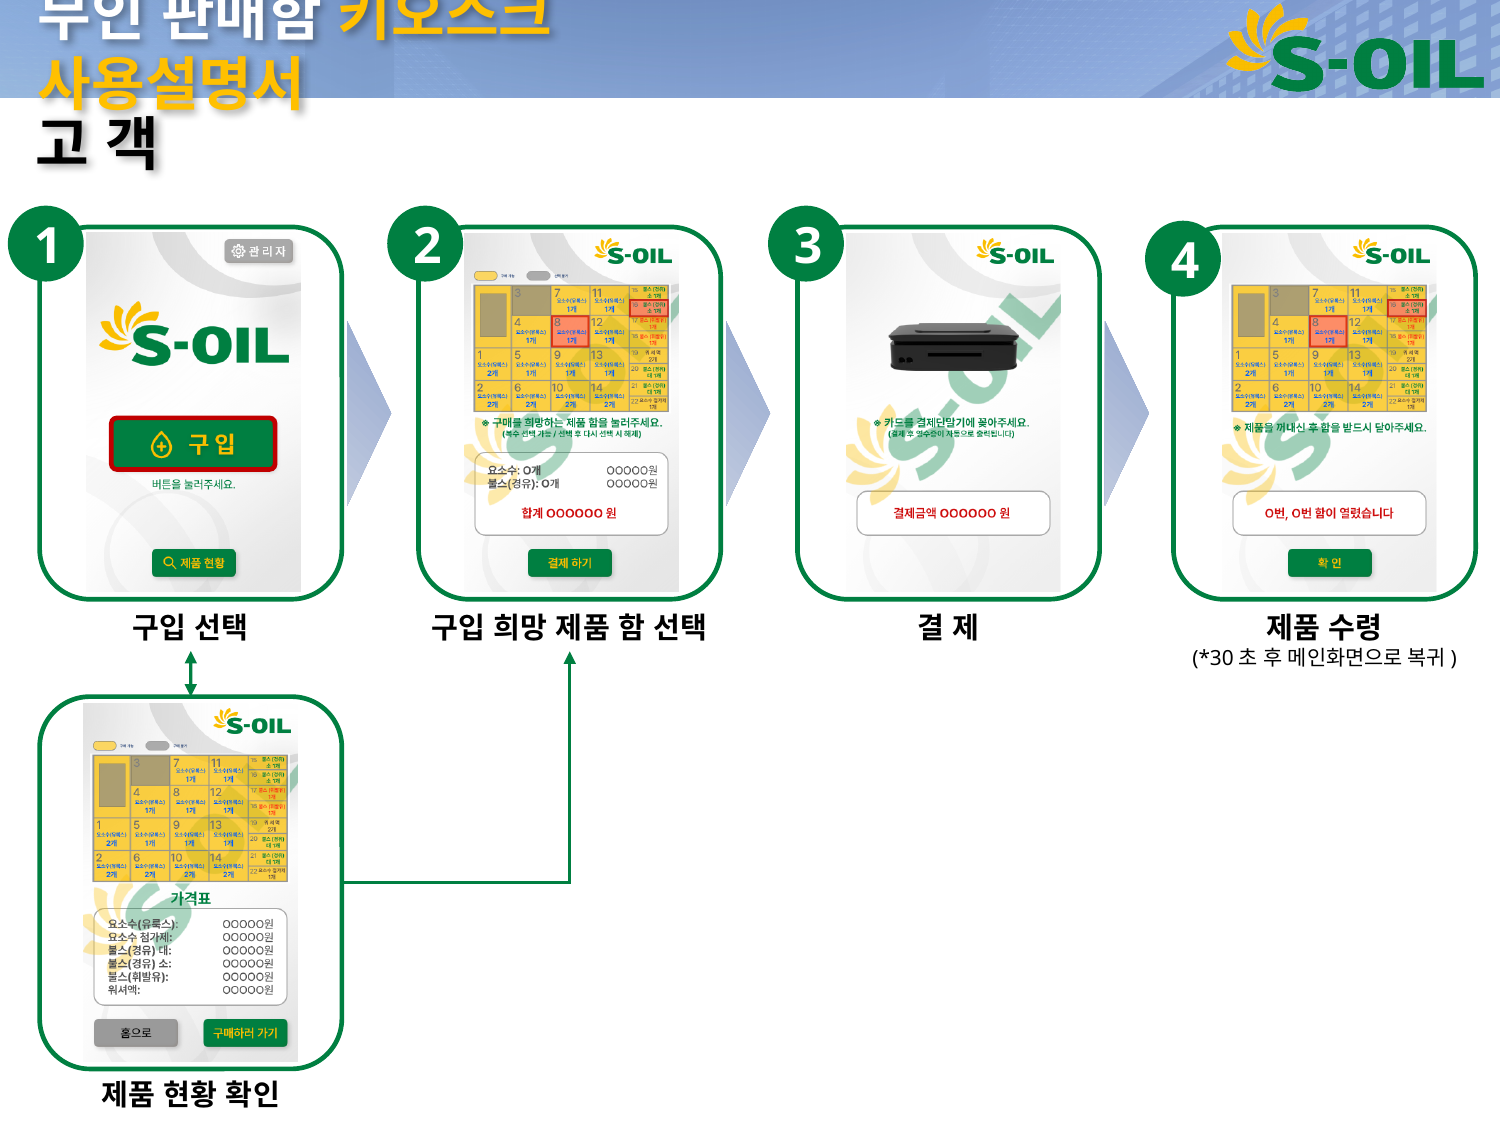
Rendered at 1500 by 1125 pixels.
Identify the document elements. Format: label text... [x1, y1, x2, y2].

text_box [345, 320, 393, 507]
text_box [341, 651, 571, 884]
text_box 무인 판매함 키오스크 사용설명서 [179, 98, 834, 147]
text_box [1103, 320, 1151, 507]
text_box [38, 225, 344, 601]
text_box 구입 희망 제품 함 선택 [416, 601, 723, 652]
picture [85, 232, 302, 592]
picture [846, 233, 1061, 592]
text_box 결 제 [902, 601, 995, 687]
picture [1222, 233, 1437, 592]
picture [463, 232, 679, 592]
picture [0, 0, 1500, 98]
text_box 고 객 [20, 99, 174, 185]
text_box [724, 320, 772, 507]
text_box [38, 695, 344, 1071]
text_box [416, 225, 723, 601]
picture [83, 703, 299, 1062]
text_box 3 [766, 204, 846, 284]
text_box [1171, 225, 1478, 601]
text_box 1 [6, 204, 85, 284]
text_box 구입 선택 [117, 601, 264, 652]
text_box 제품 현황 확인 [86, 1069, 295, 1119]
text_box 2 [385, 204, 463, 284]
text_box [795, 225, 1102, 601]
text_box 제품 수령 (*30초 후 메인화면으로 복귀) [1177, 601, 1472, 677]
text_box 4 [1143, 219, 1222, 299]
